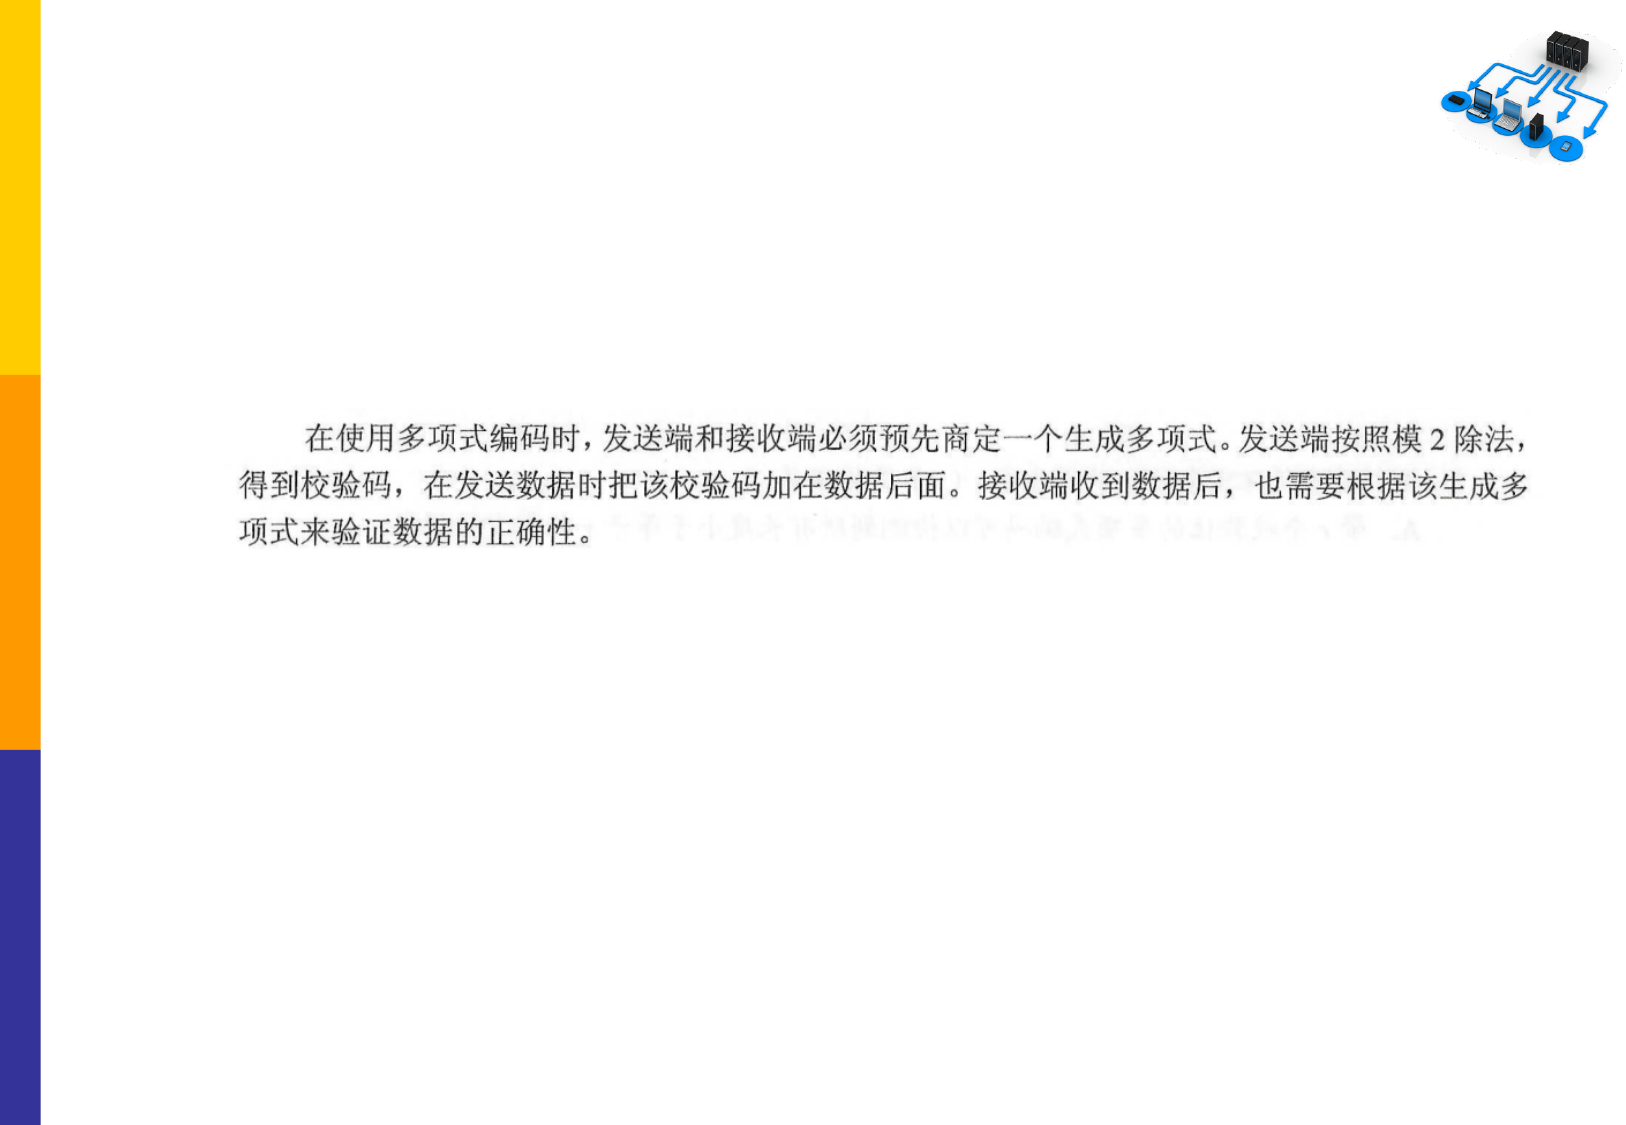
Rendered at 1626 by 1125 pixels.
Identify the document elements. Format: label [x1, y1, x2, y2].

picture [1438, 30, 1624, 165]
picture [221, 408, 1544, 550]
